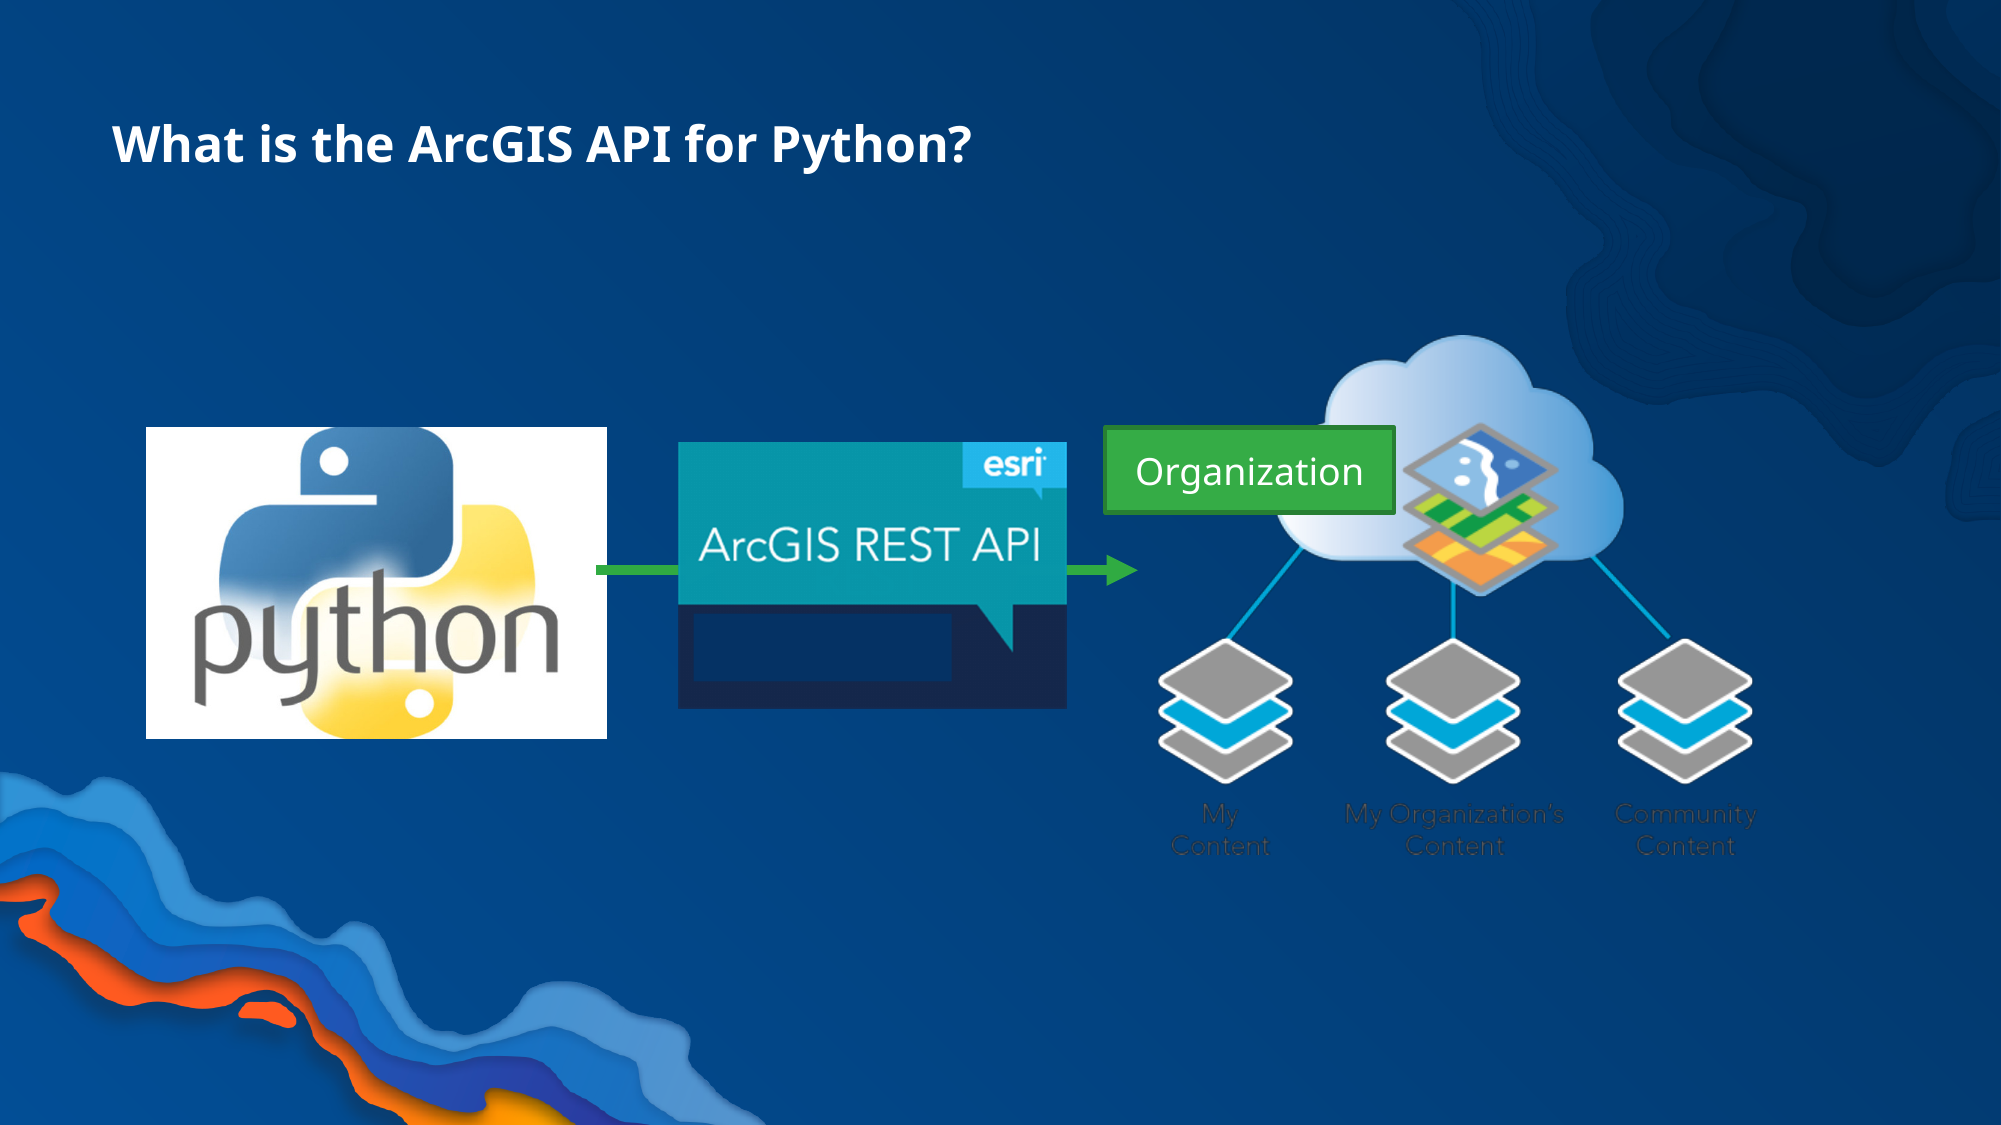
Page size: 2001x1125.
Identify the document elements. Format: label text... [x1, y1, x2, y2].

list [145, 427, 607, 739]
text_box Organization [1103, 425, 1111, 515]
title What is the ArcGIS API for Python? [112, 111, 1889, 173]
picture [0, 0, 2001, 1125]
